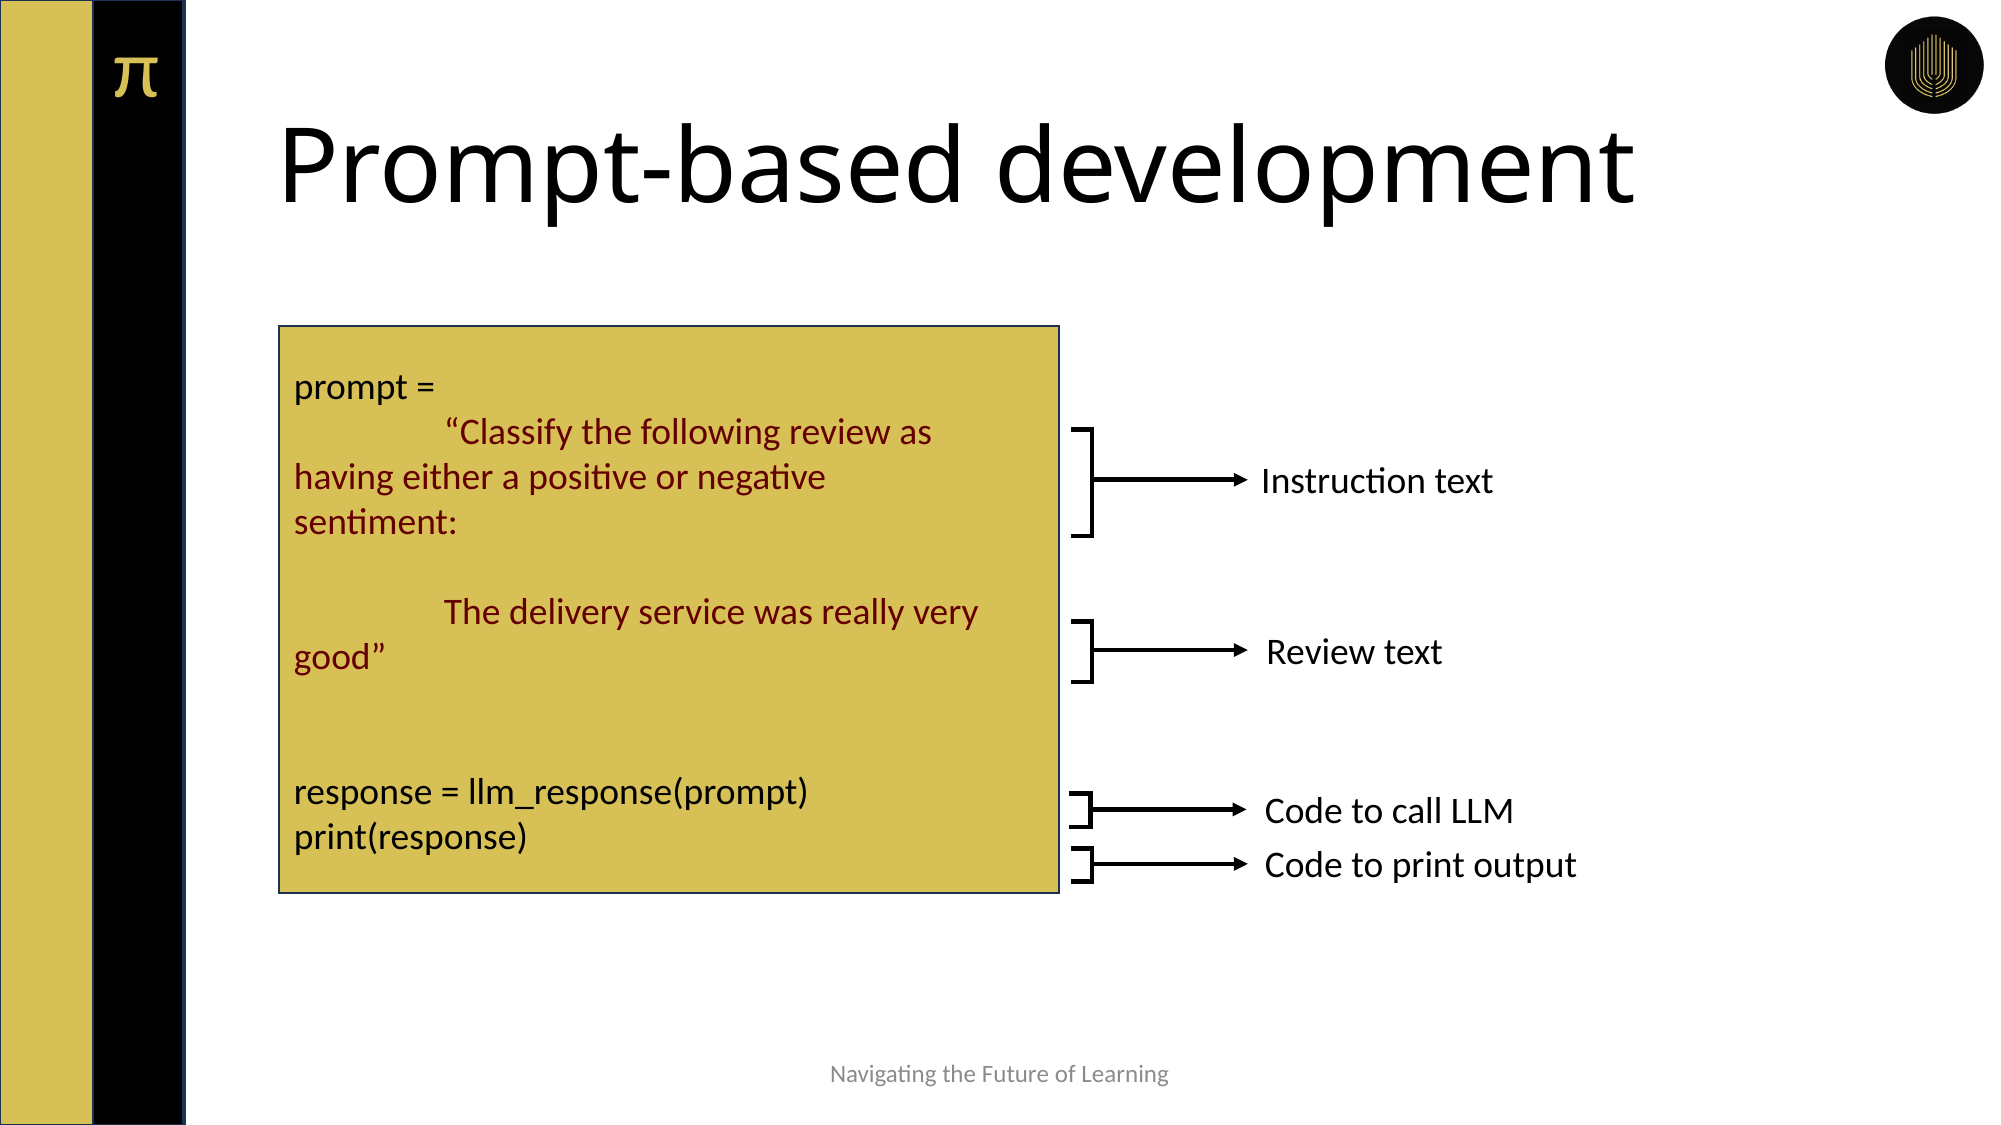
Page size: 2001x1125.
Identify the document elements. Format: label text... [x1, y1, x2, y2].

picture [1837, 0, 2000, 164]
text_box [1070, 621, 1248, 683]
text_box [1070, 848, 1248, 882]
footer Navigating the Future of Learning​ [662, 1042, 1338, 1103]
text_box prompt = “Classify the following review as having either a positive or negative sentiment: The delivery service was really very good” response = llm_response(prompt) print(response) [278, 325, 1060, 894]
text_box Review text [1251, 619, 1571, 680]
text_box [1070, 429, 1248, 537]
text_box [0, 0, 92, 1125]
text_box π [98, 7, 172, 122]
text_box Code to call LLM [1250, 779, 1569, 832]
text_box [1069, 793, 1247, 827]
text_box Instruction text [1248, 449, 1566, 509]
text_box [92, 0, 184, 1125]
text_box Prompt-based development [261, 29, 1867, 233]
text_box Code to print output [1250, 832, 1688, 893]
